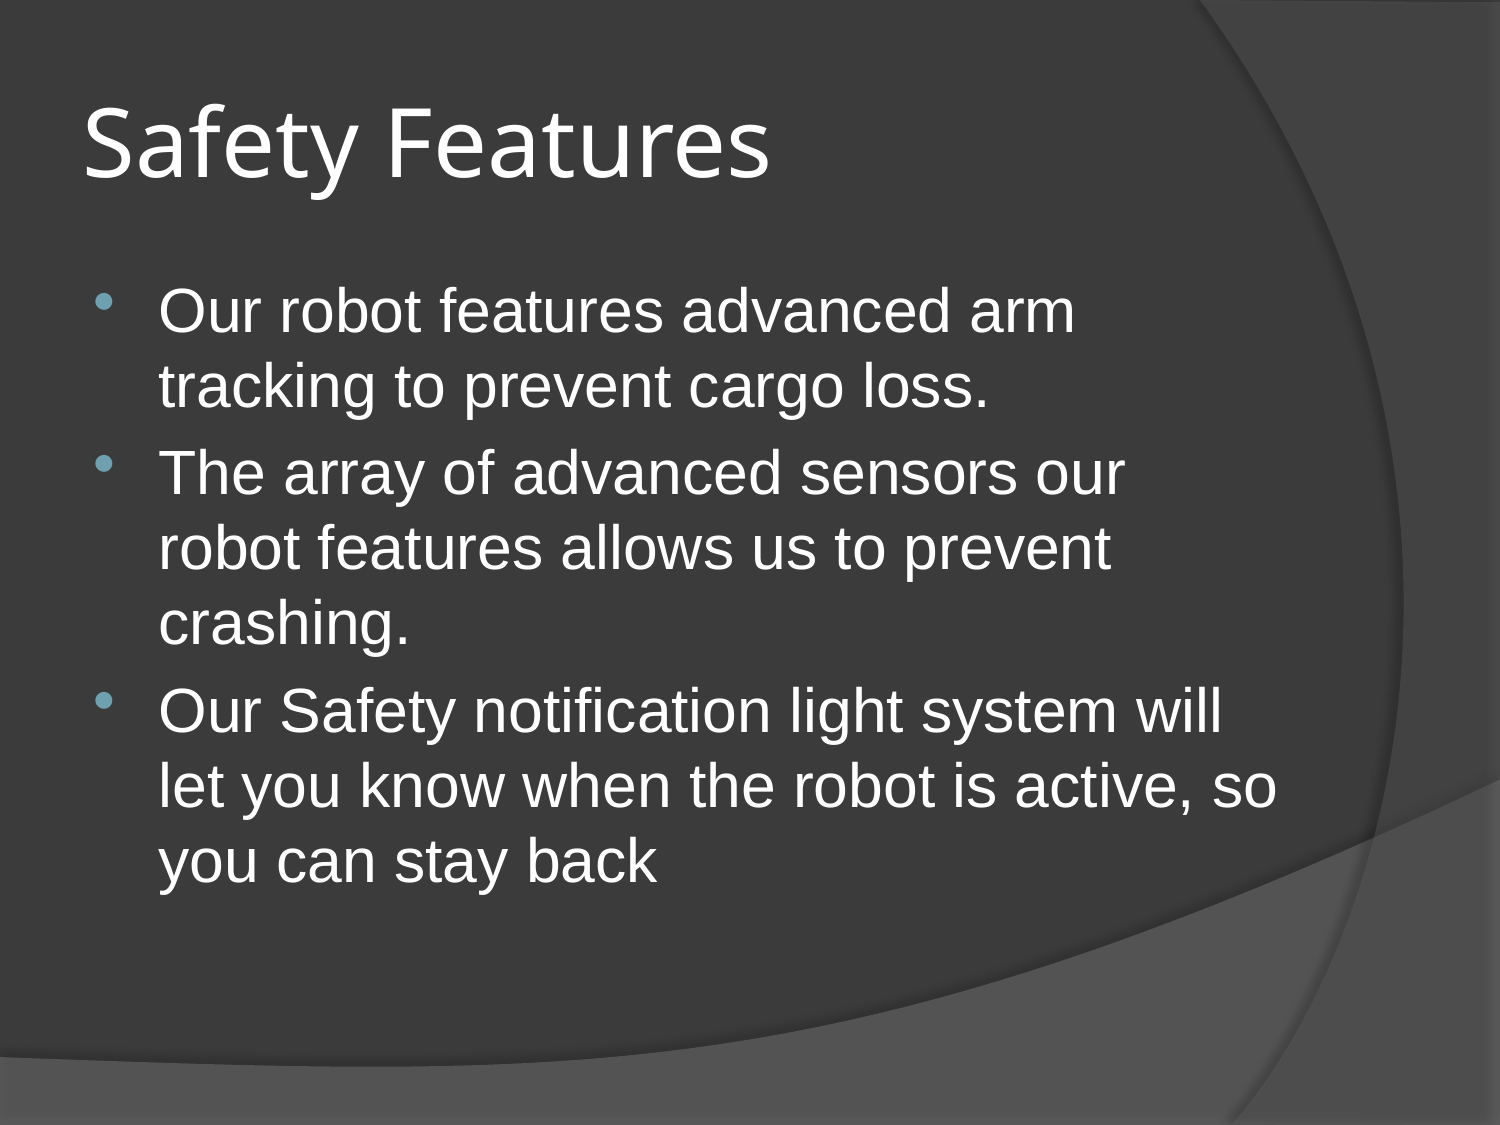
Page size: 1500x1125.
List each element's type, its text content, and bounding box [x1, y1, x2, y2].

list Our robot features advanced arm tracking to prevent cargo loss. The array of advanced sensors our robot features allows us to prevent crashing. Our Safety notification light system will let you know when the robot is active, so you can stay back [75, 262, 1300, 1005]
title Safety Features [75, 45, 1300, 233]
